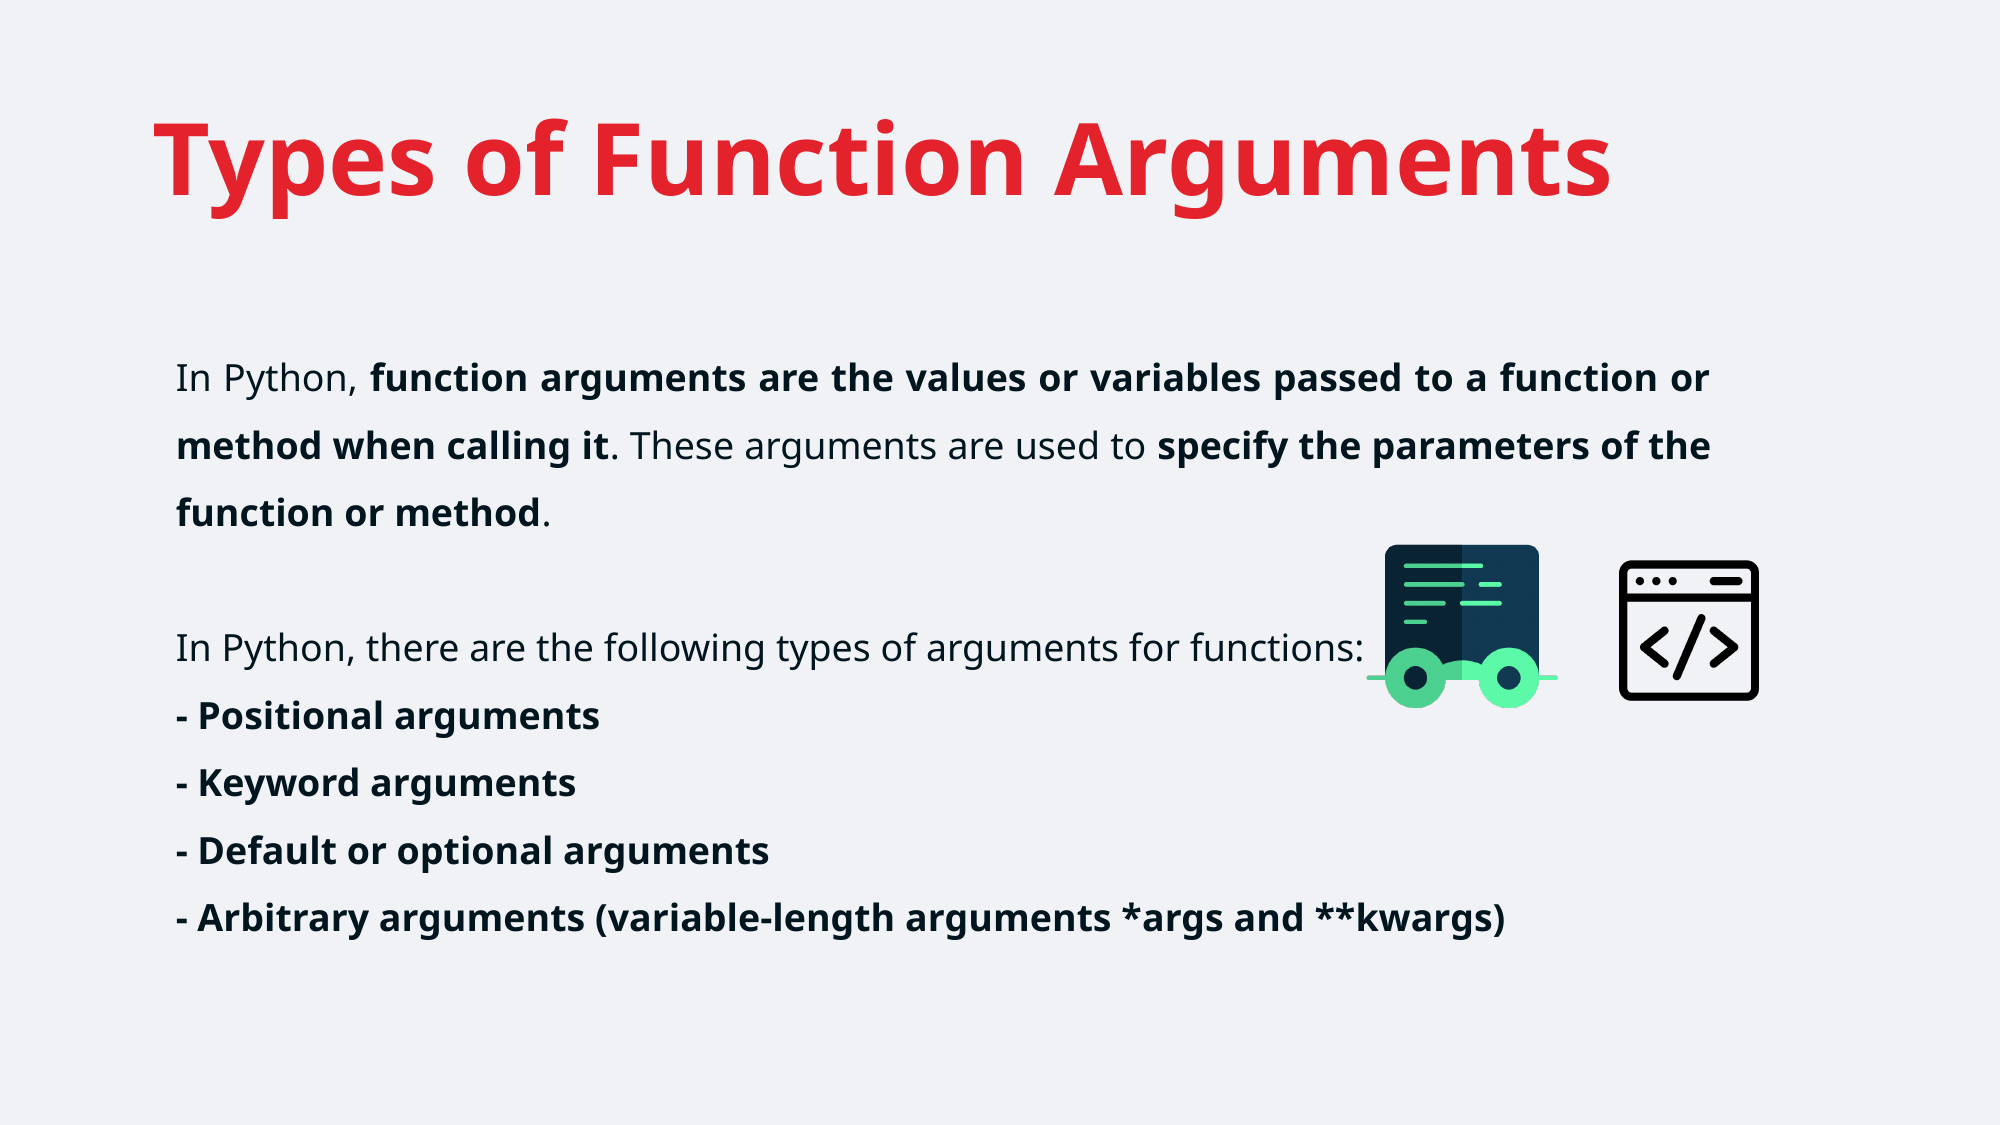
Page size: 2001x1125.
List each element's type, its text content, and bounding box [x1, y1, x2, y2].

text_box In Python, function arguments are the values or variables passed to a function or method when calling it. These arguments are used to specify the parameters of the function or method. In Python, there are the following types of arguments for functions: - Positional arguments - Keyword arguments - Default or optional arguments - Arbitrary arguments (variable-length arguments *args and **kwargs) [161, 324, 1727, 947]
title Types of Function Arguments [137, 54, 1863, 272]
picture [1350, 519, 1574, 743]
picture [1619, 560, 1759, 701]
